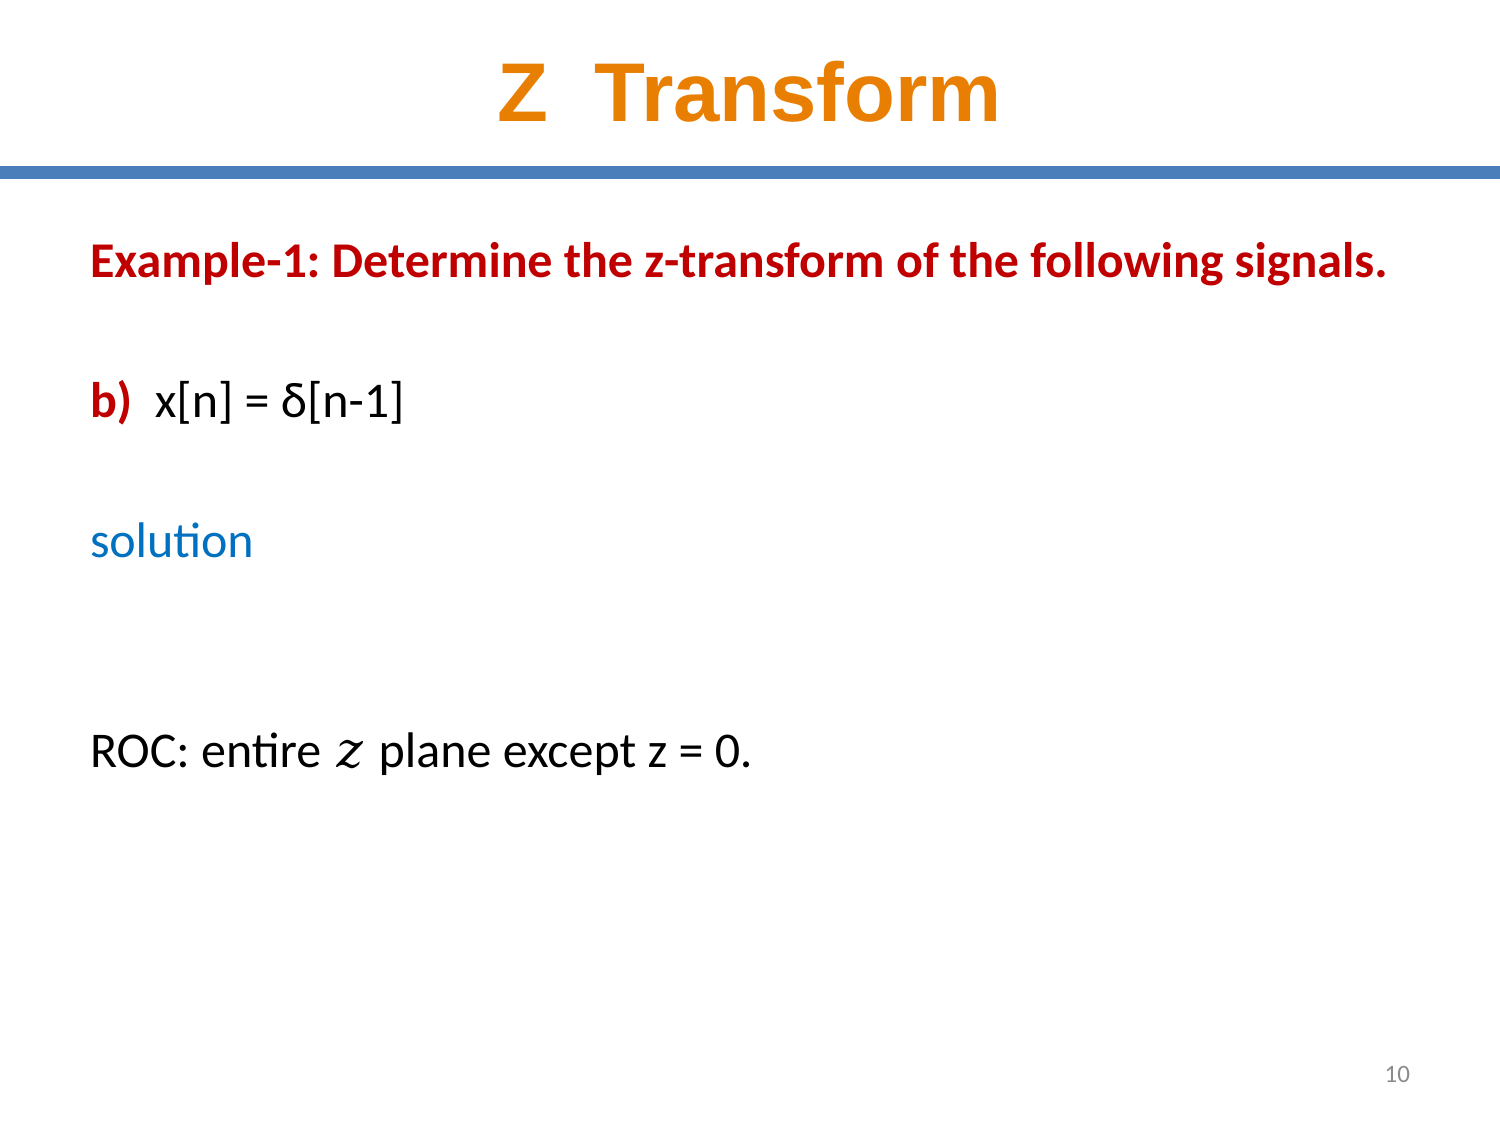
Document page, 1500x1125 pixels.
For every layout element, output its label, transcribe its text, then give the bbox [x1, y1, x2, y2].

title Z Transform [75, 30, 1425, 161]
slide_number 10 [1364, 1042, 1425, 1103]
